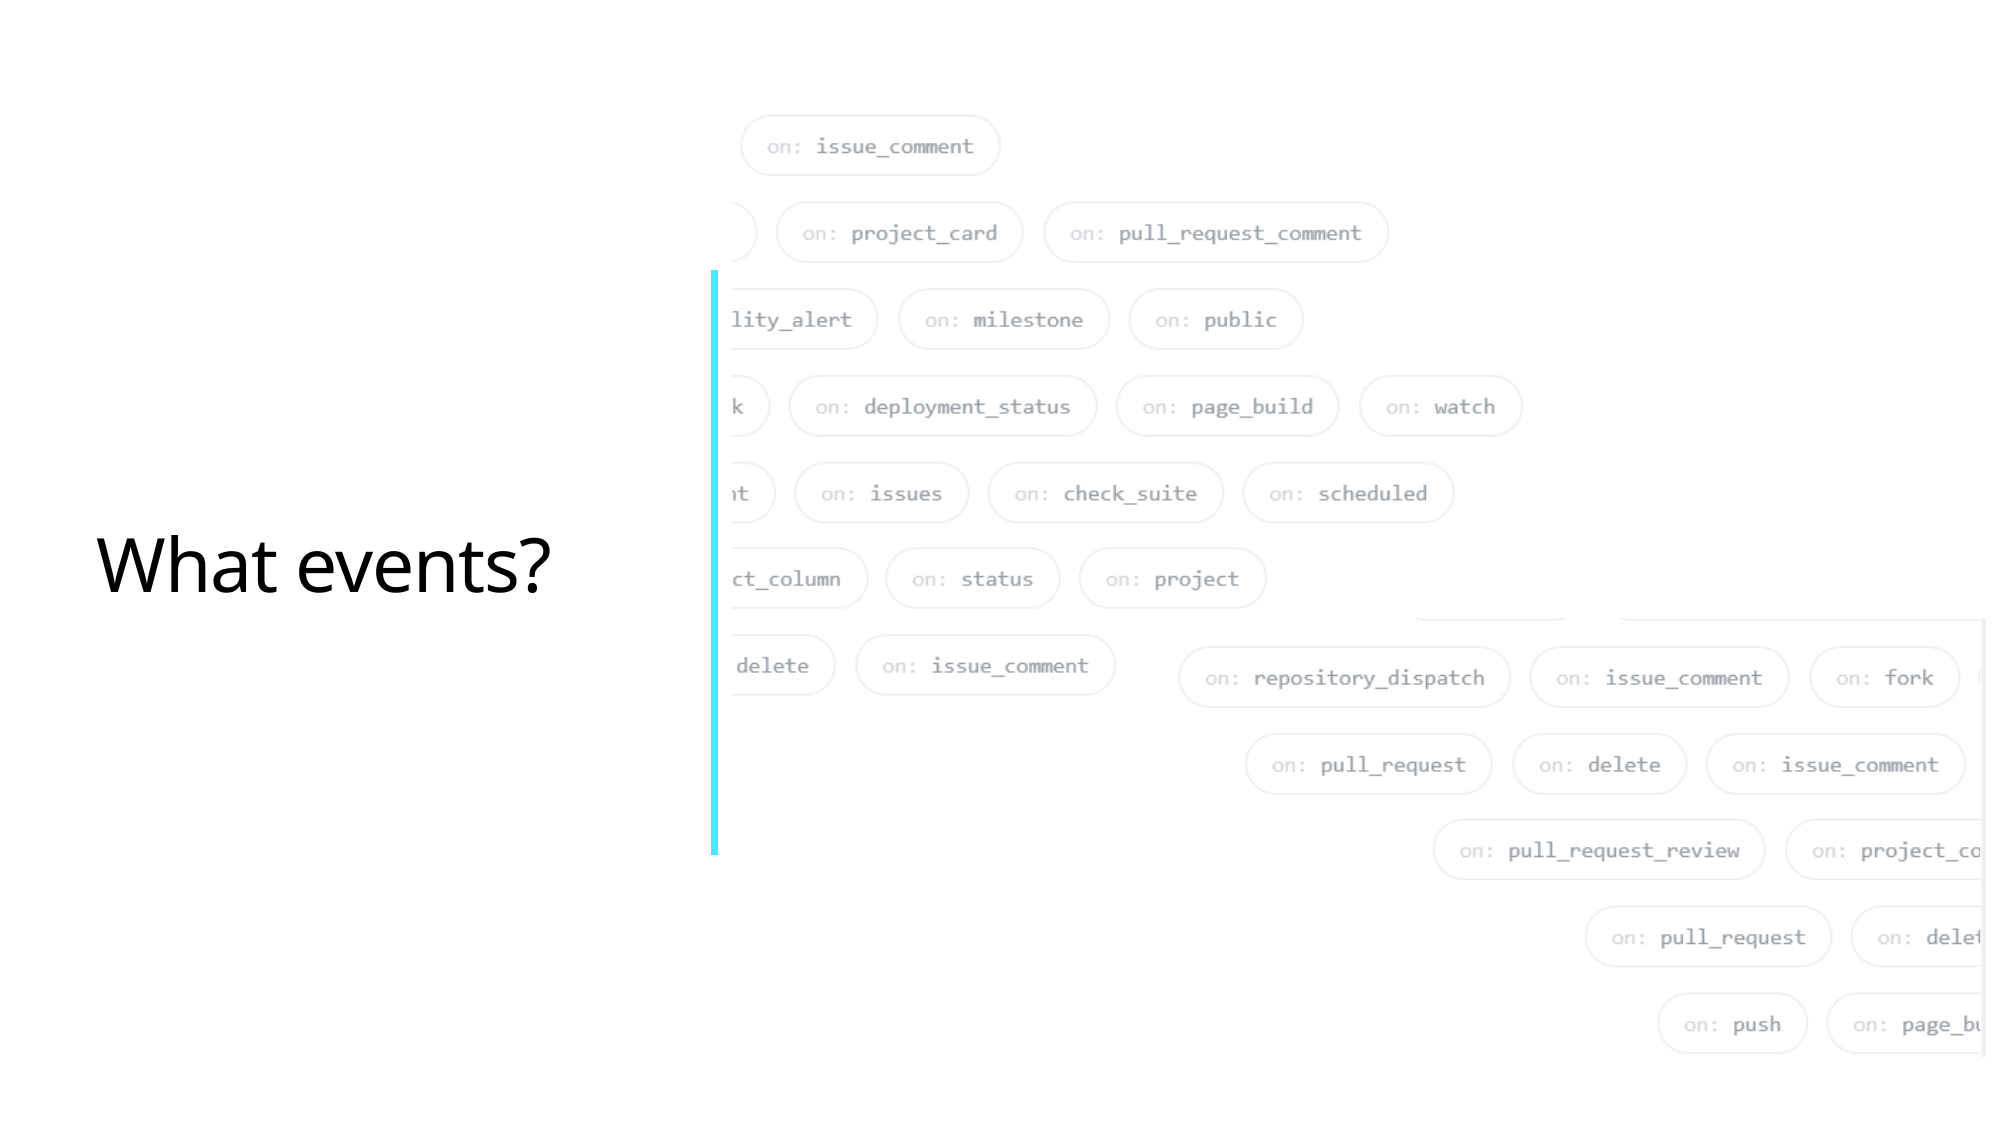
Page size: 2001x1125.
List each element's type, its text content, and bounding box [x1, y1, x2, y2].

title What events? [96, 517, 641, 608]
picture [732, 95, 1986, 1057]
